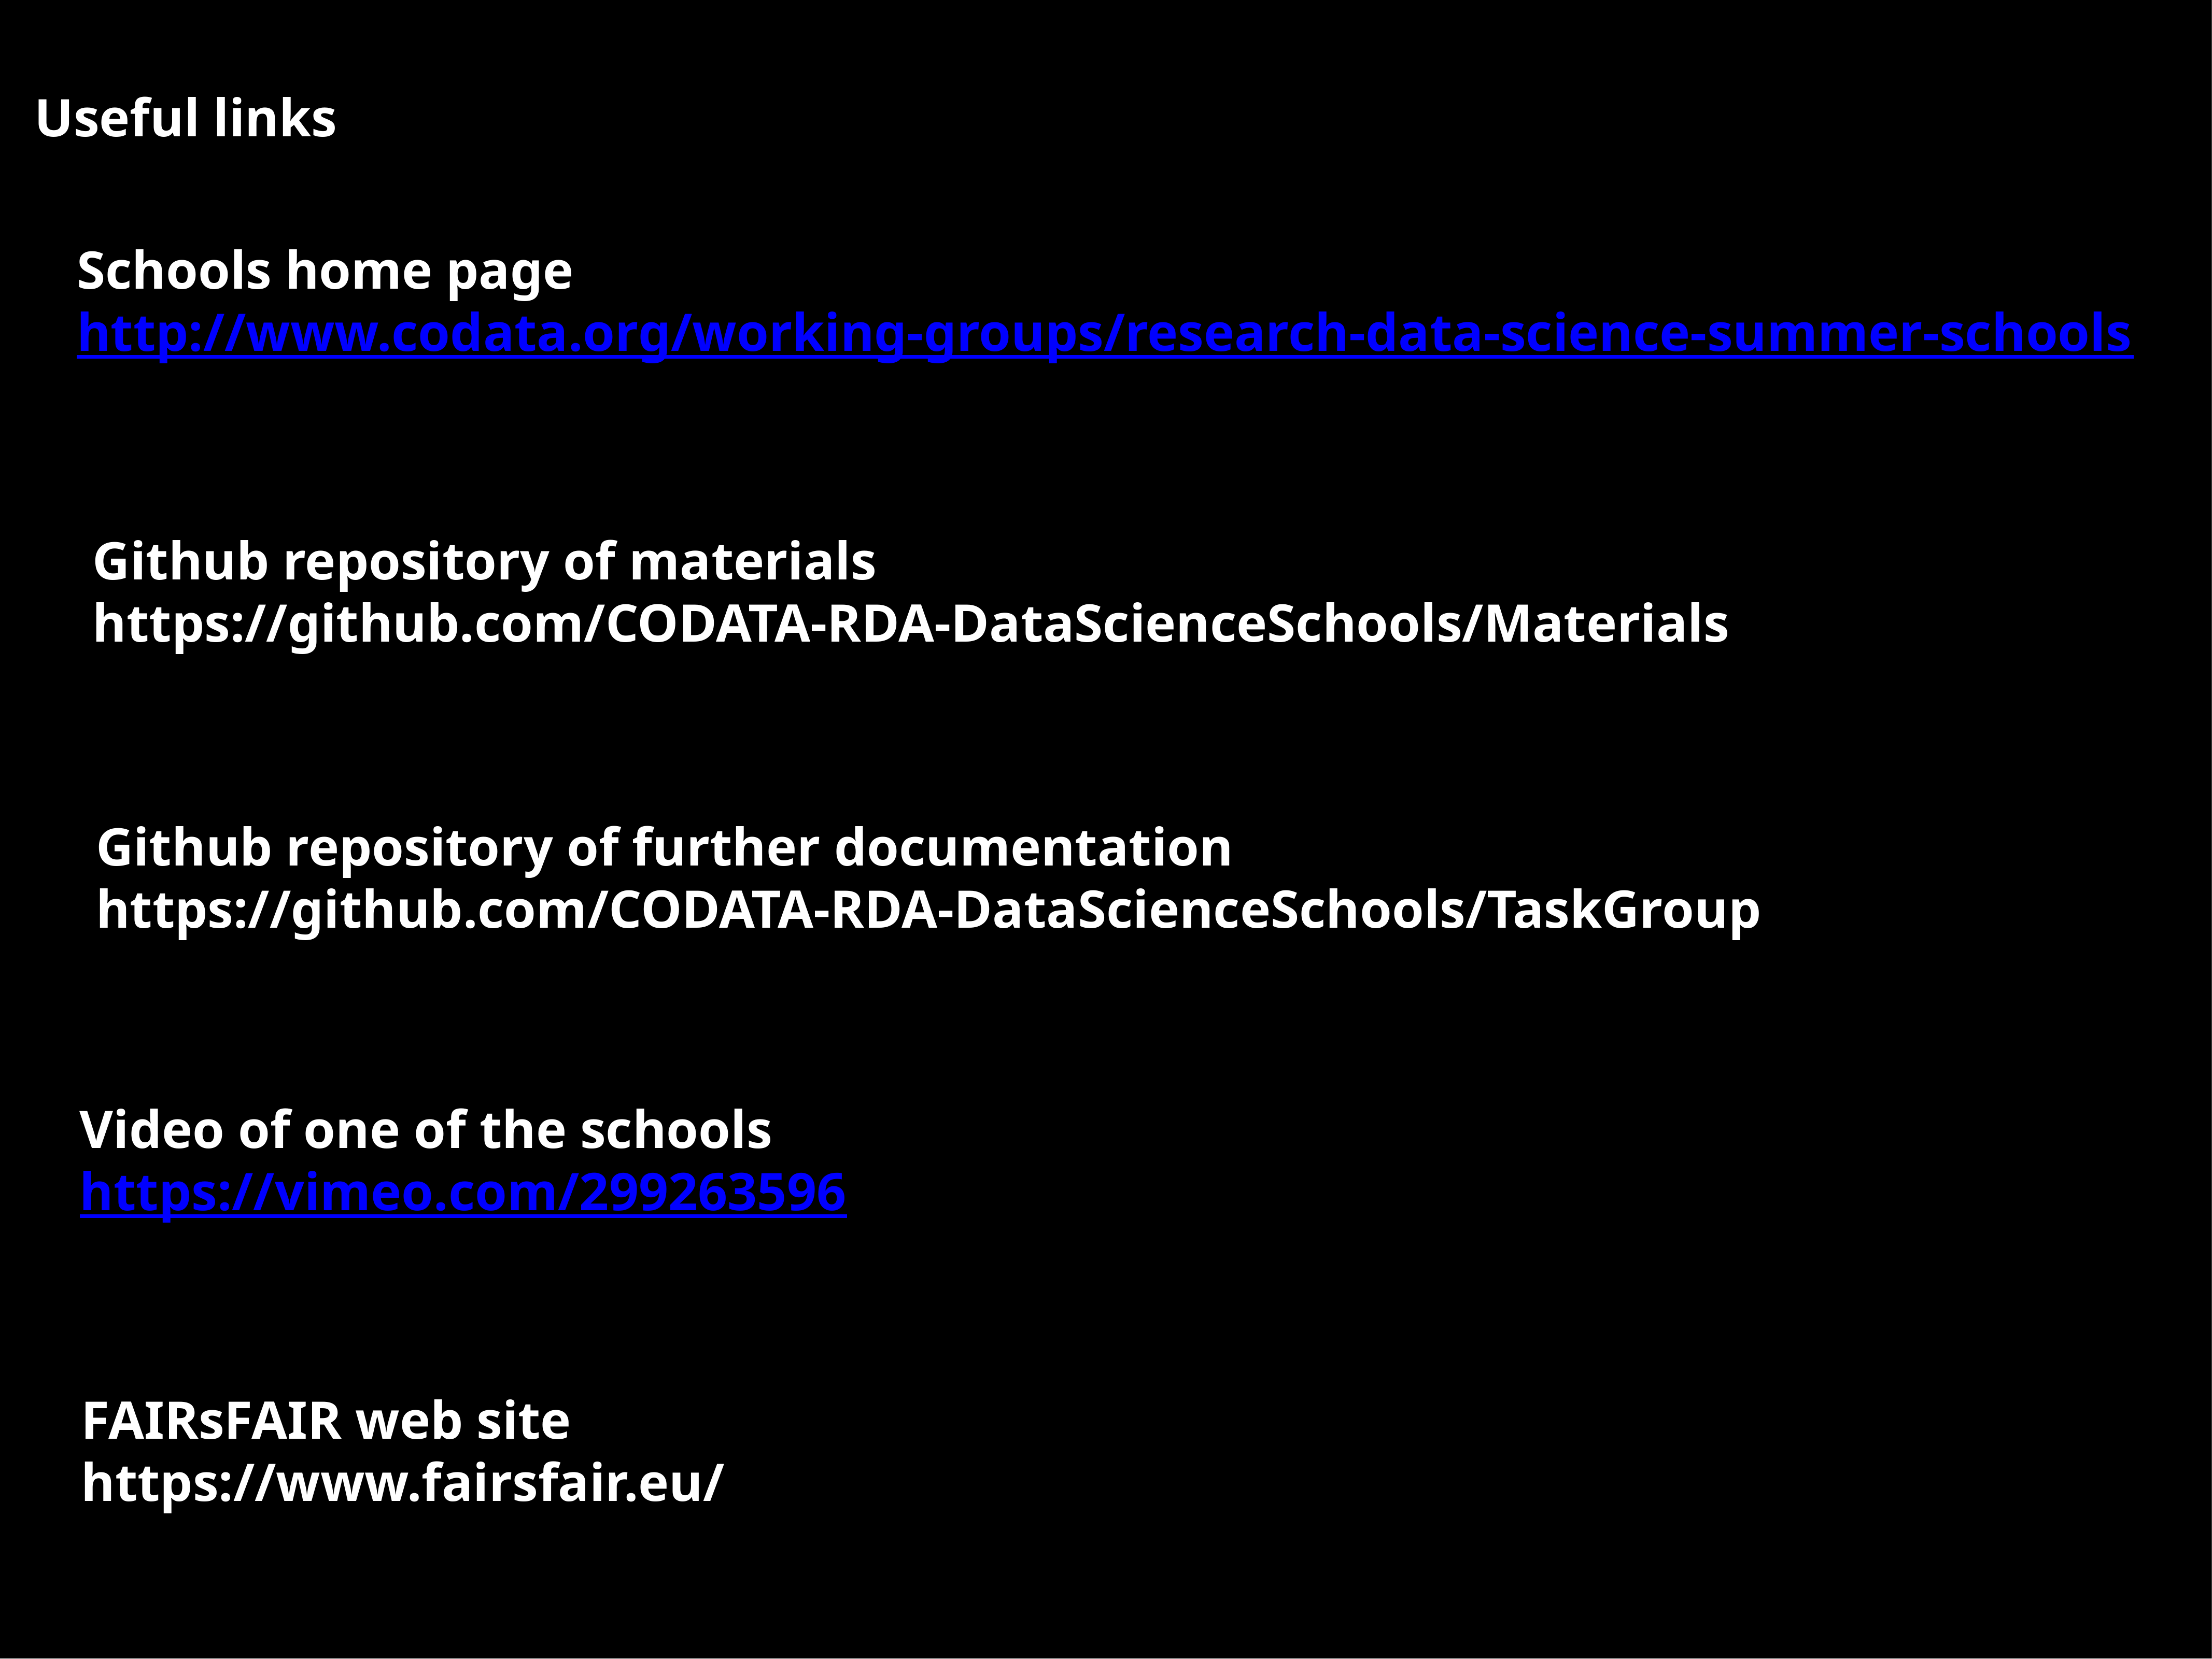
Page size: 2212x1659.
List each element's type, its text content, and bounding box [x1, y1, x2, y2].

text_box Video of one of the schools https://vimeo.com/299263596 [71, 1087, 856, 1238]
text_box Github repository of further documentation https://github.com/CODATA-RDA-DataScienceSchools/TaskGroup [87, 805, 1771, 947]
text_box Github repository of materials https://github.com/CODATA-RDA-DataScienceSchools/Materials [84, 519, 1740, 661]
text_box Useful links [26, 76, 346, 156]
text_box Schools home page http://www.codata.org/working-groups/research-data-science-summer-schools [68, 228, 2143, 378]
text_box FAIRsFAIR web site https://www.fairsfair.eu/ [72, 1378, 734, 1520]
